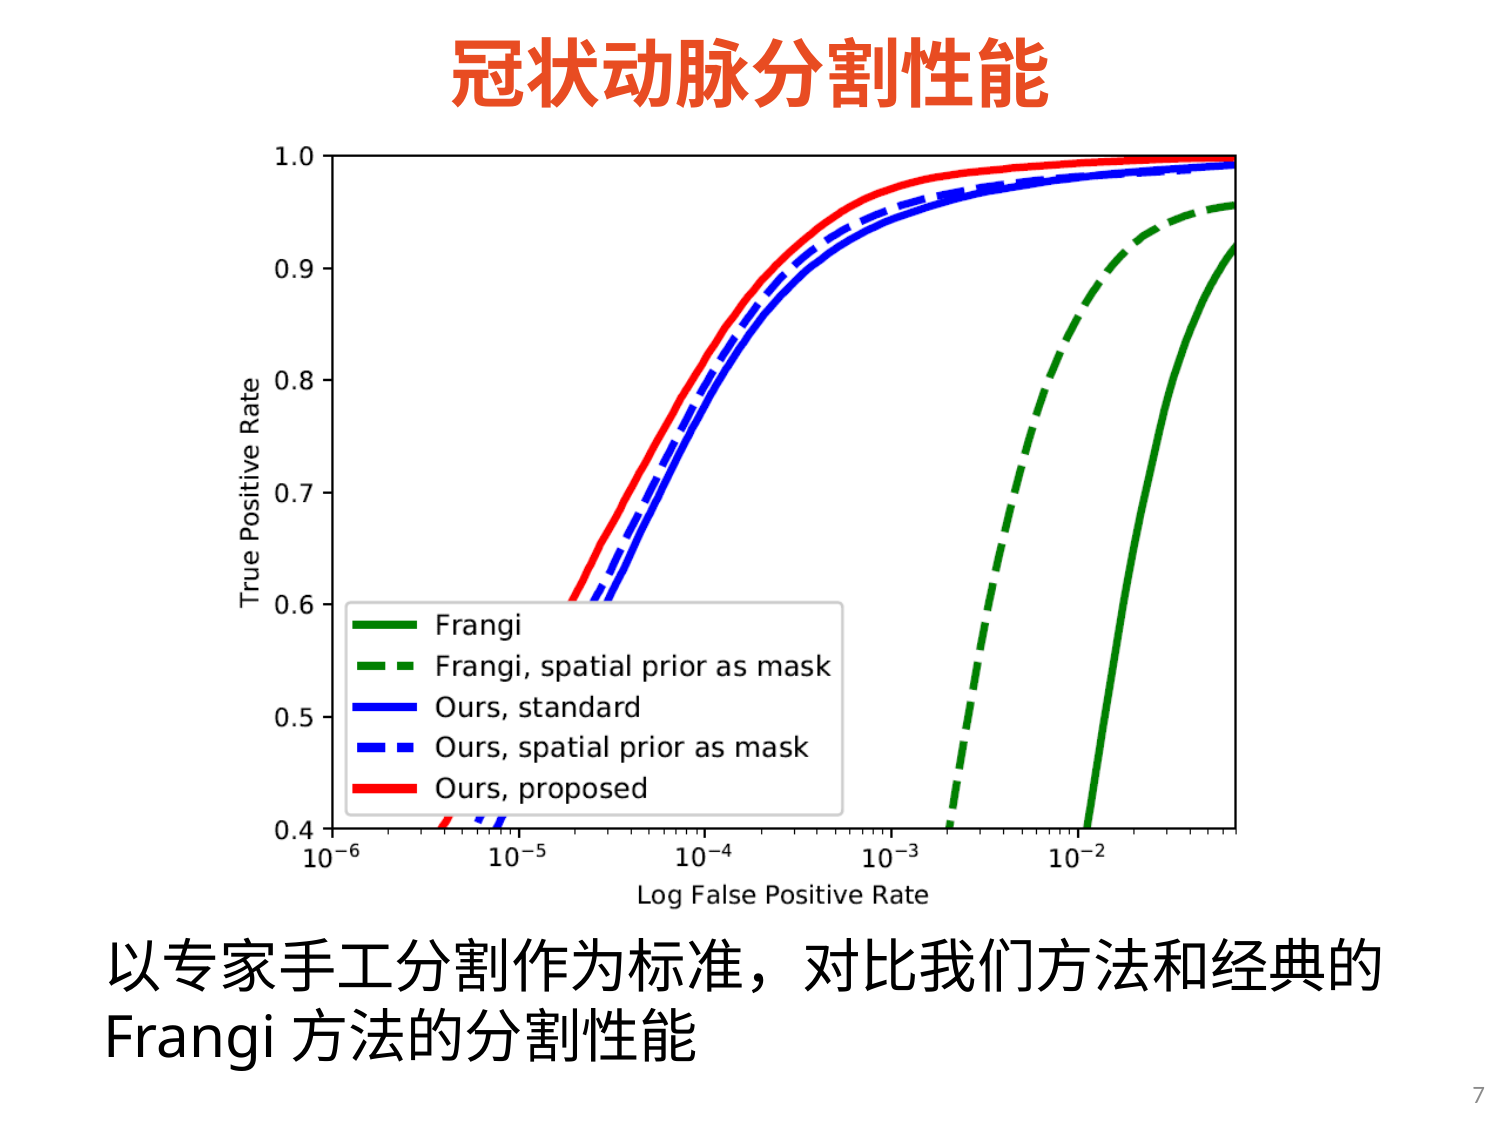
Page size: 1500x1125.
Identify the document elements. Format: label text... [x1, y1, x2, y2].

slide_number 7 [1149, 1063, 1500, 1123]
list 以专家手工分割作为标准，对比我们方法和经典的Frangi方法的分割性能 [88, 922, 1500, 1123]
picture [228, 136, 1272, 919]
title 冠状动脉分割性能 [75, 7, 1425, 135]
